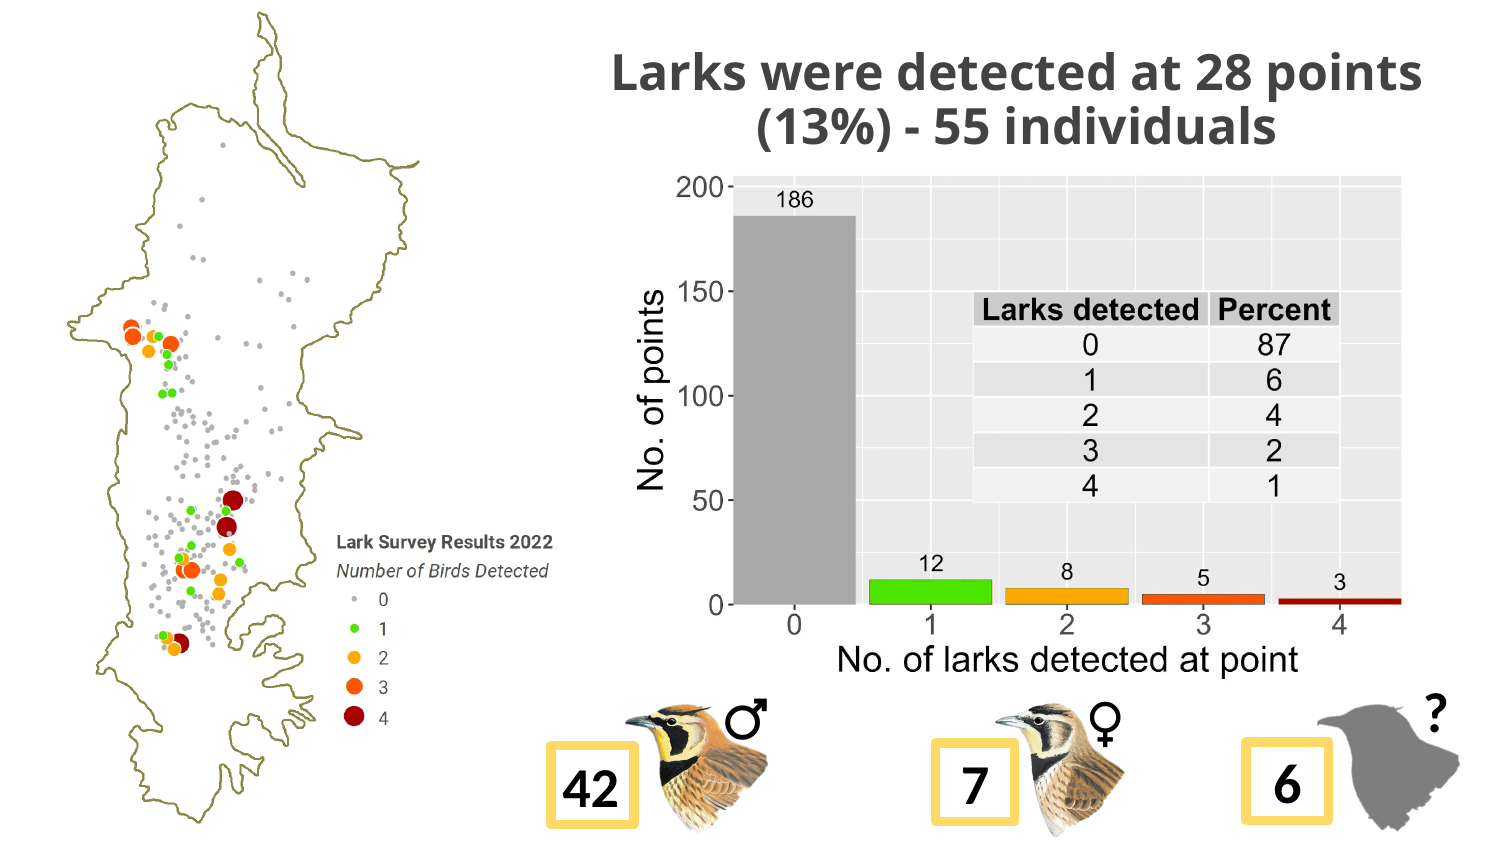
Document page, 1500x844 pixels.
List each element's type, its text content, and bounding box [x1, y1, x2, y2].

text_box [550, 688, 786, 844]
title Larks were detected at 28 points (13%) - 55 individuals [584, 23, 1449, 180]
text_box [935, 698, 1132, 844]
picture [49, 0, 566, 844]
picture [627, 166, 1411, 690]
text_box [1245, 670, 1478, 844]
